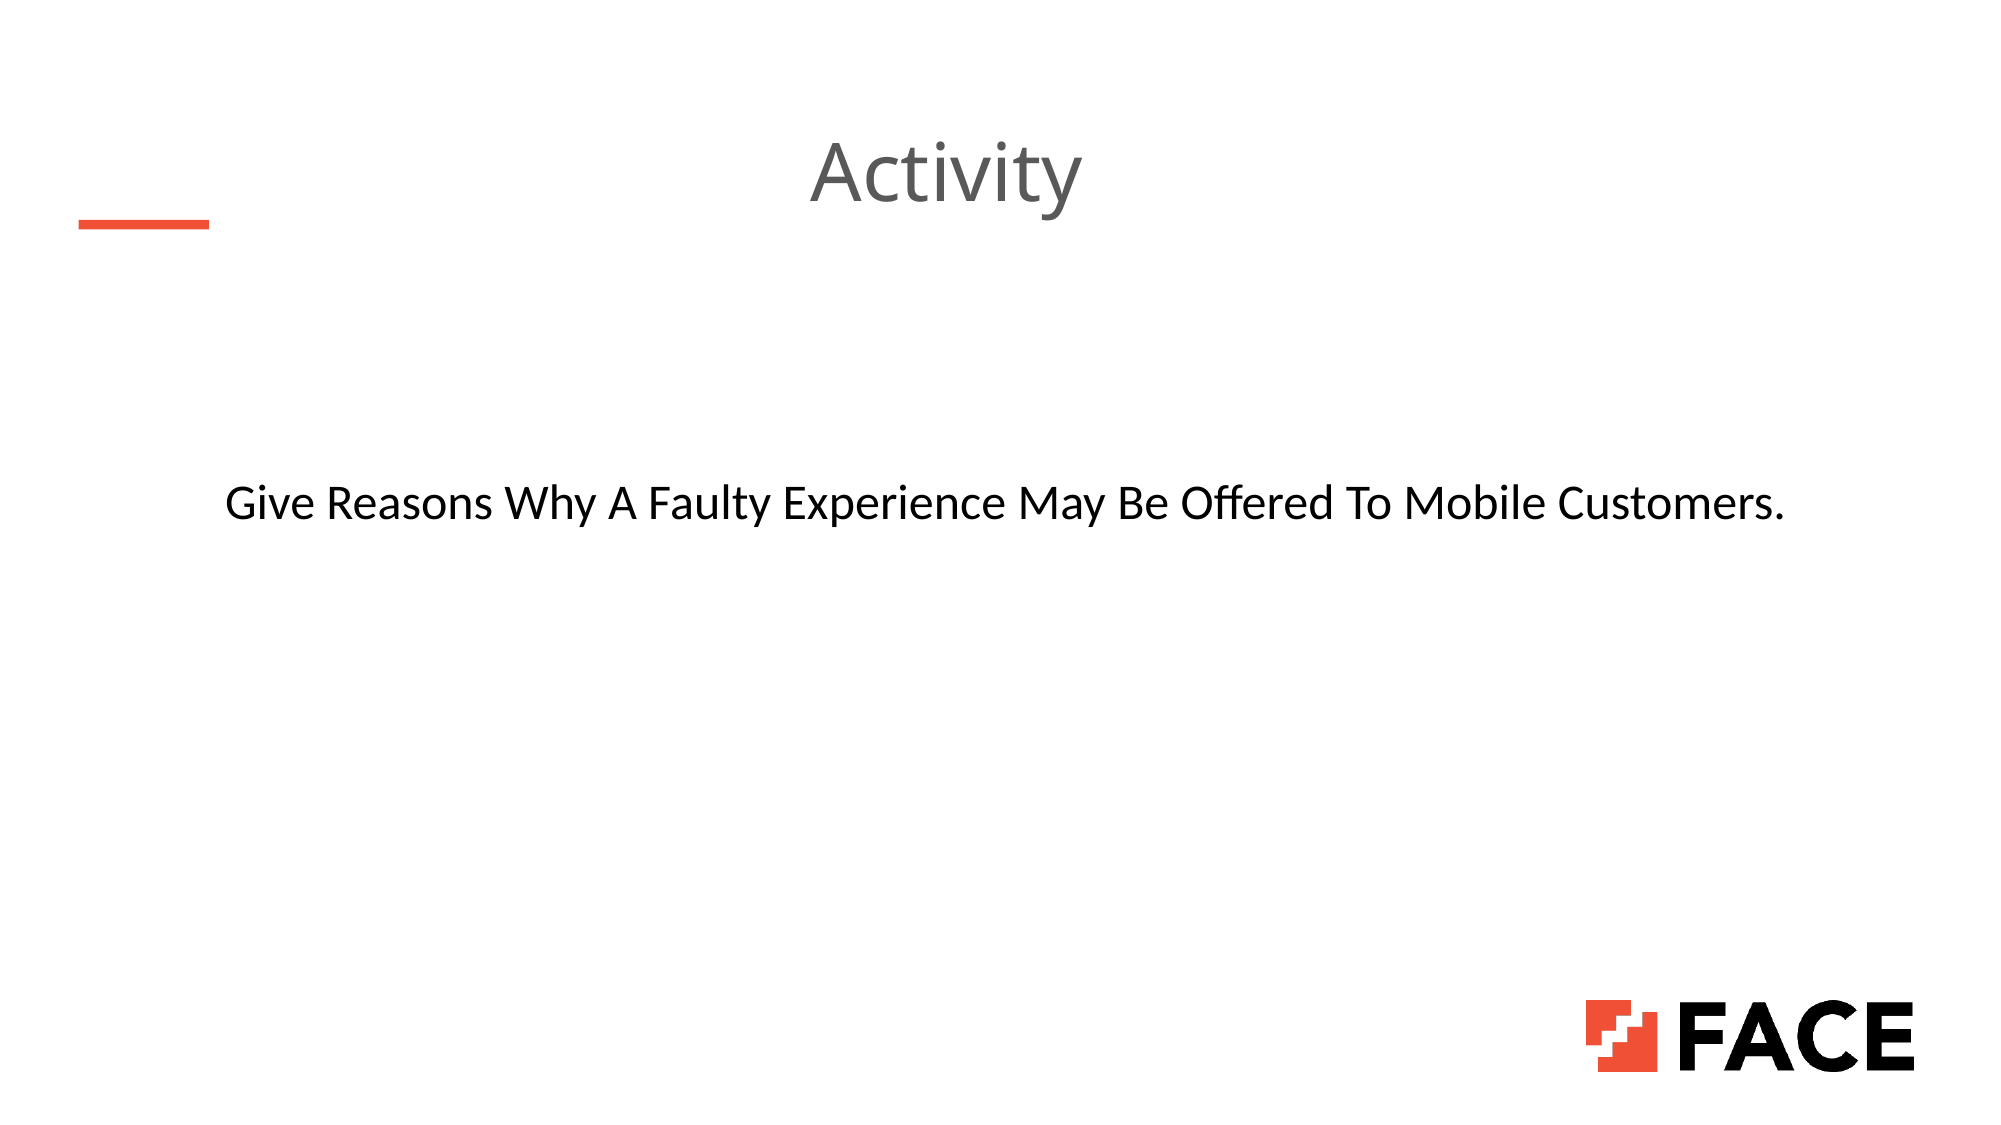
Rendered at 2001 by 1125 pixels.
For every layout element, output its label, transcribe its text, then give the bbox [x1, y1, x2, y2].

text_box [66, 231, 1380, 620]
picture [1586, 1000, 1915, 1072]
text_box Activity [90, 113, 1804, 227]
text_box [77, 218, 211, 231]
text_box Give Reasons Why A Faulty Experience May Be Offered To Mobile Customers. [78, 432, 1934, 538]
